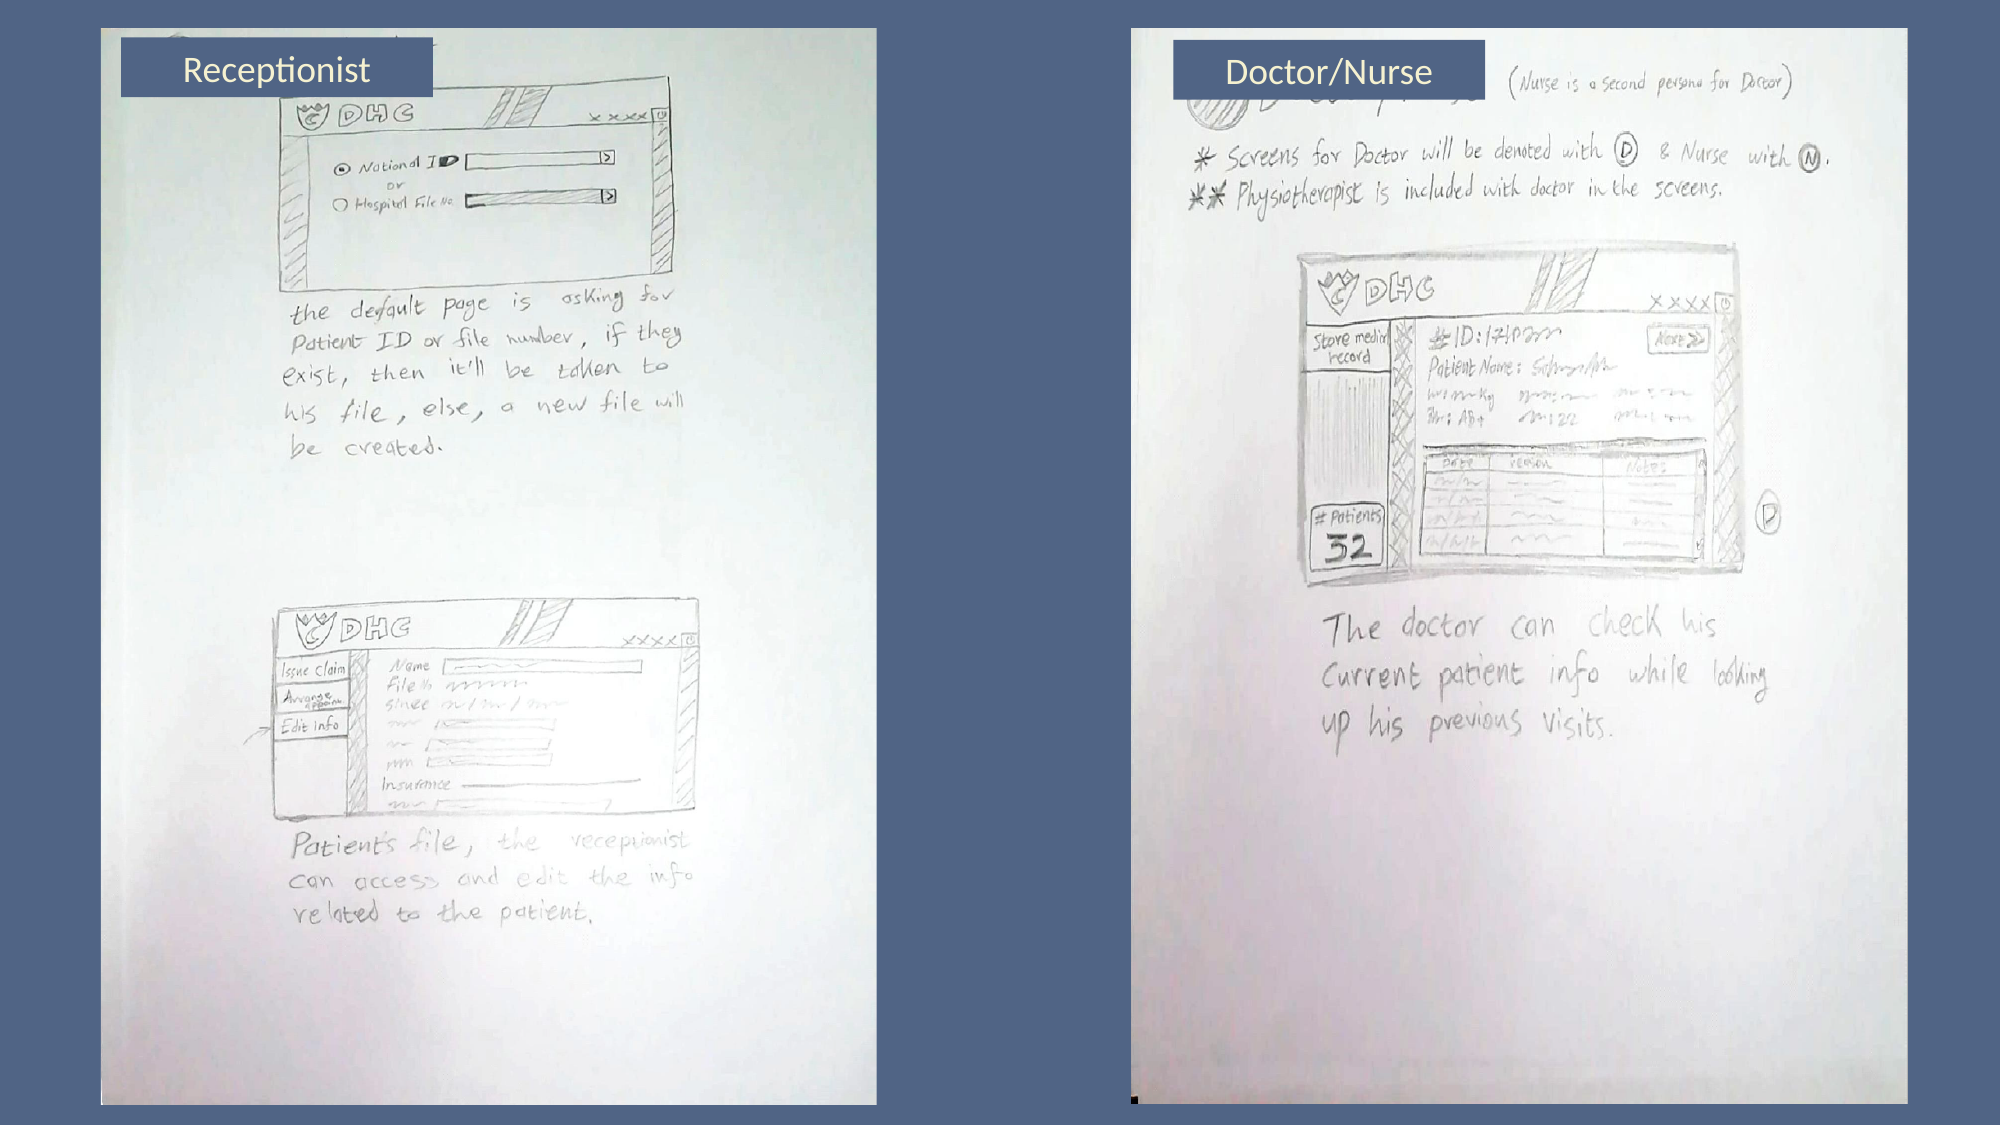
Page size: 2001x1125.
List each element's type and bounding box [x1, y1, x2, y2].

picture [1131, 28, 1908, 1105]
picture [100, 28, 877, 1105]
